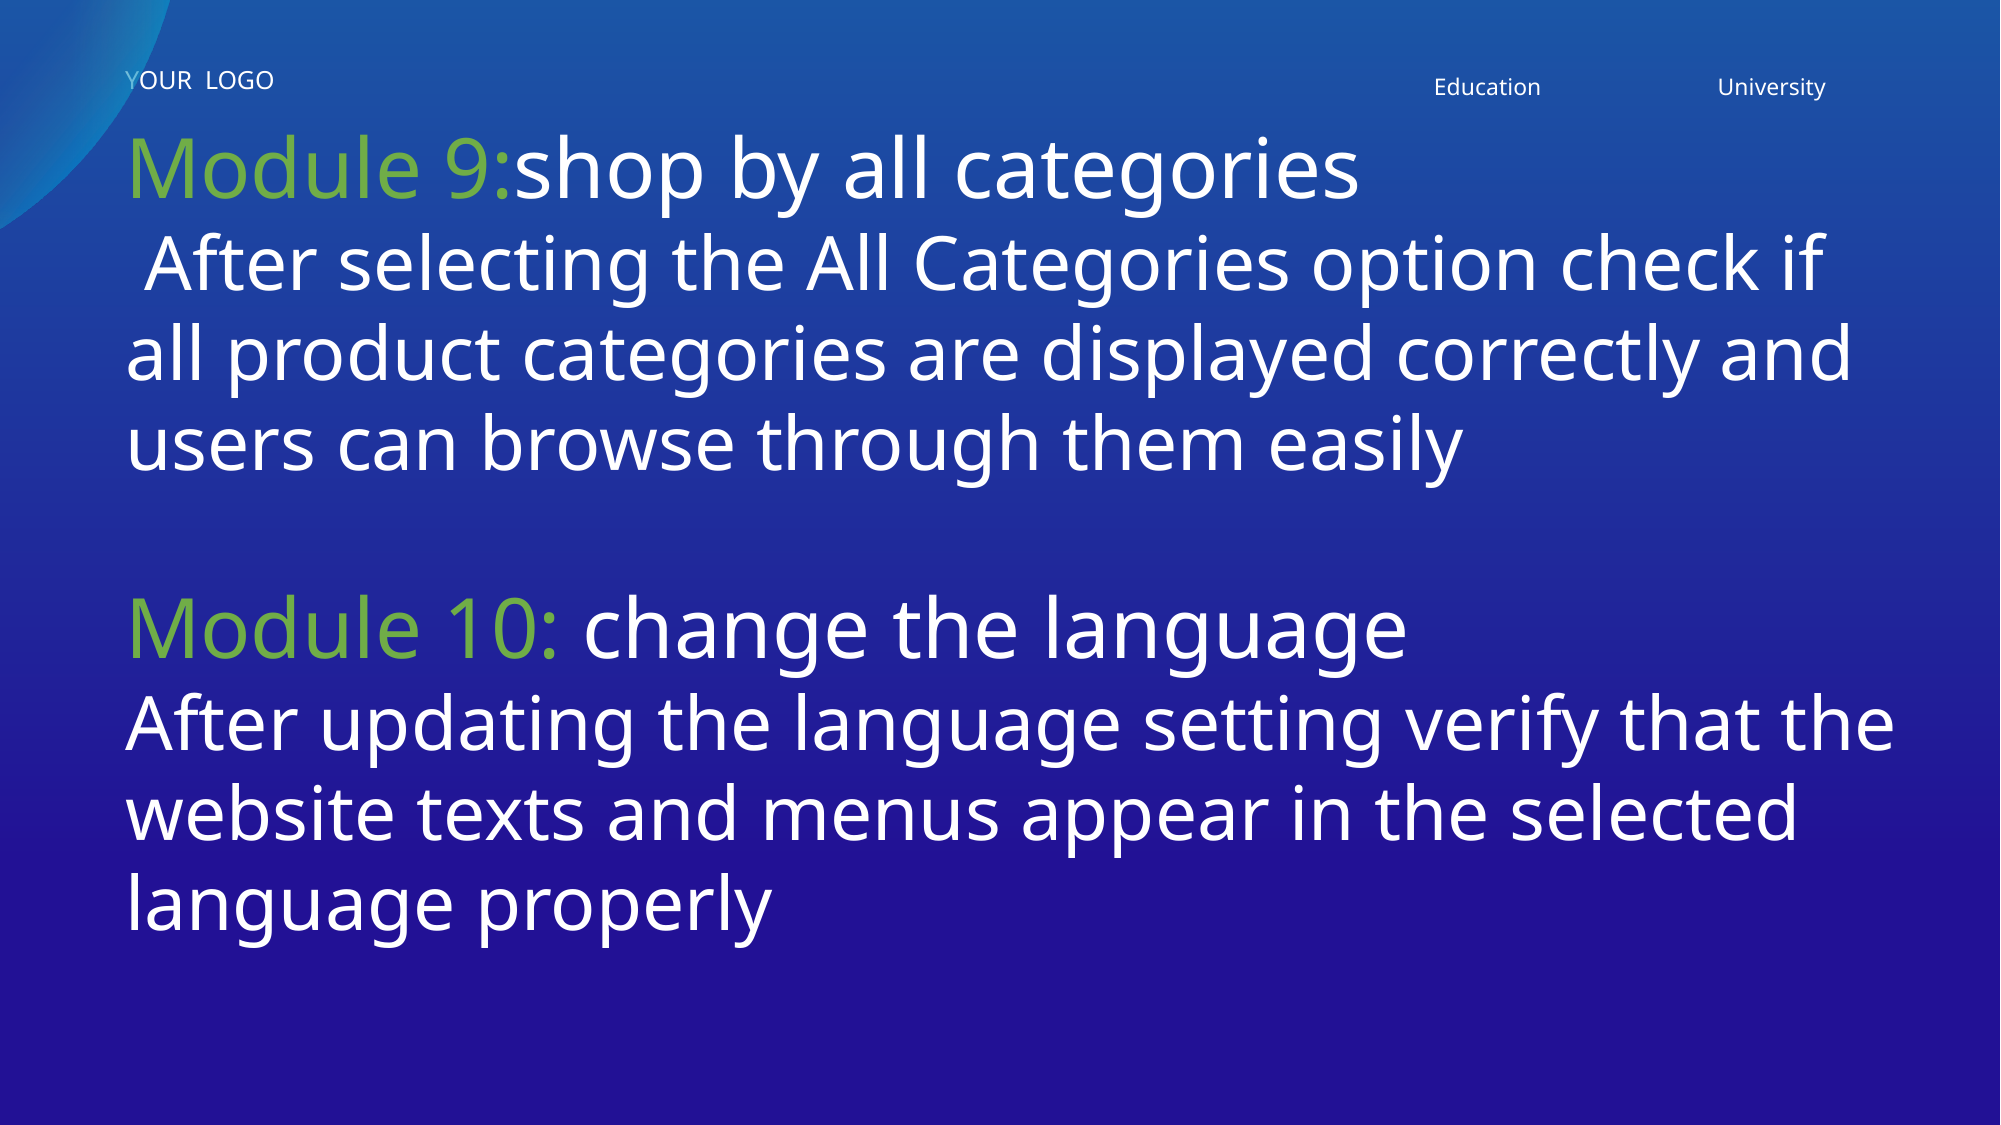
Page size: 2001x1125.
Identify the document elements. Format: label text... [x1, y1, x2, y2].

picture [0, 0, 345, 307]
text_box Module 9:shop by all categories After selecting the All Categories option check if all product categories are displayed correctly and users can browse through them easily Module 10: change the language After updating the language setting verify that the website texts and menus appear in the selected language properly [110, 107, 1941, 1046]
text_box University [1702, 65, 1895, 107]
text_box Education [1419, 65, 1645, 107]
